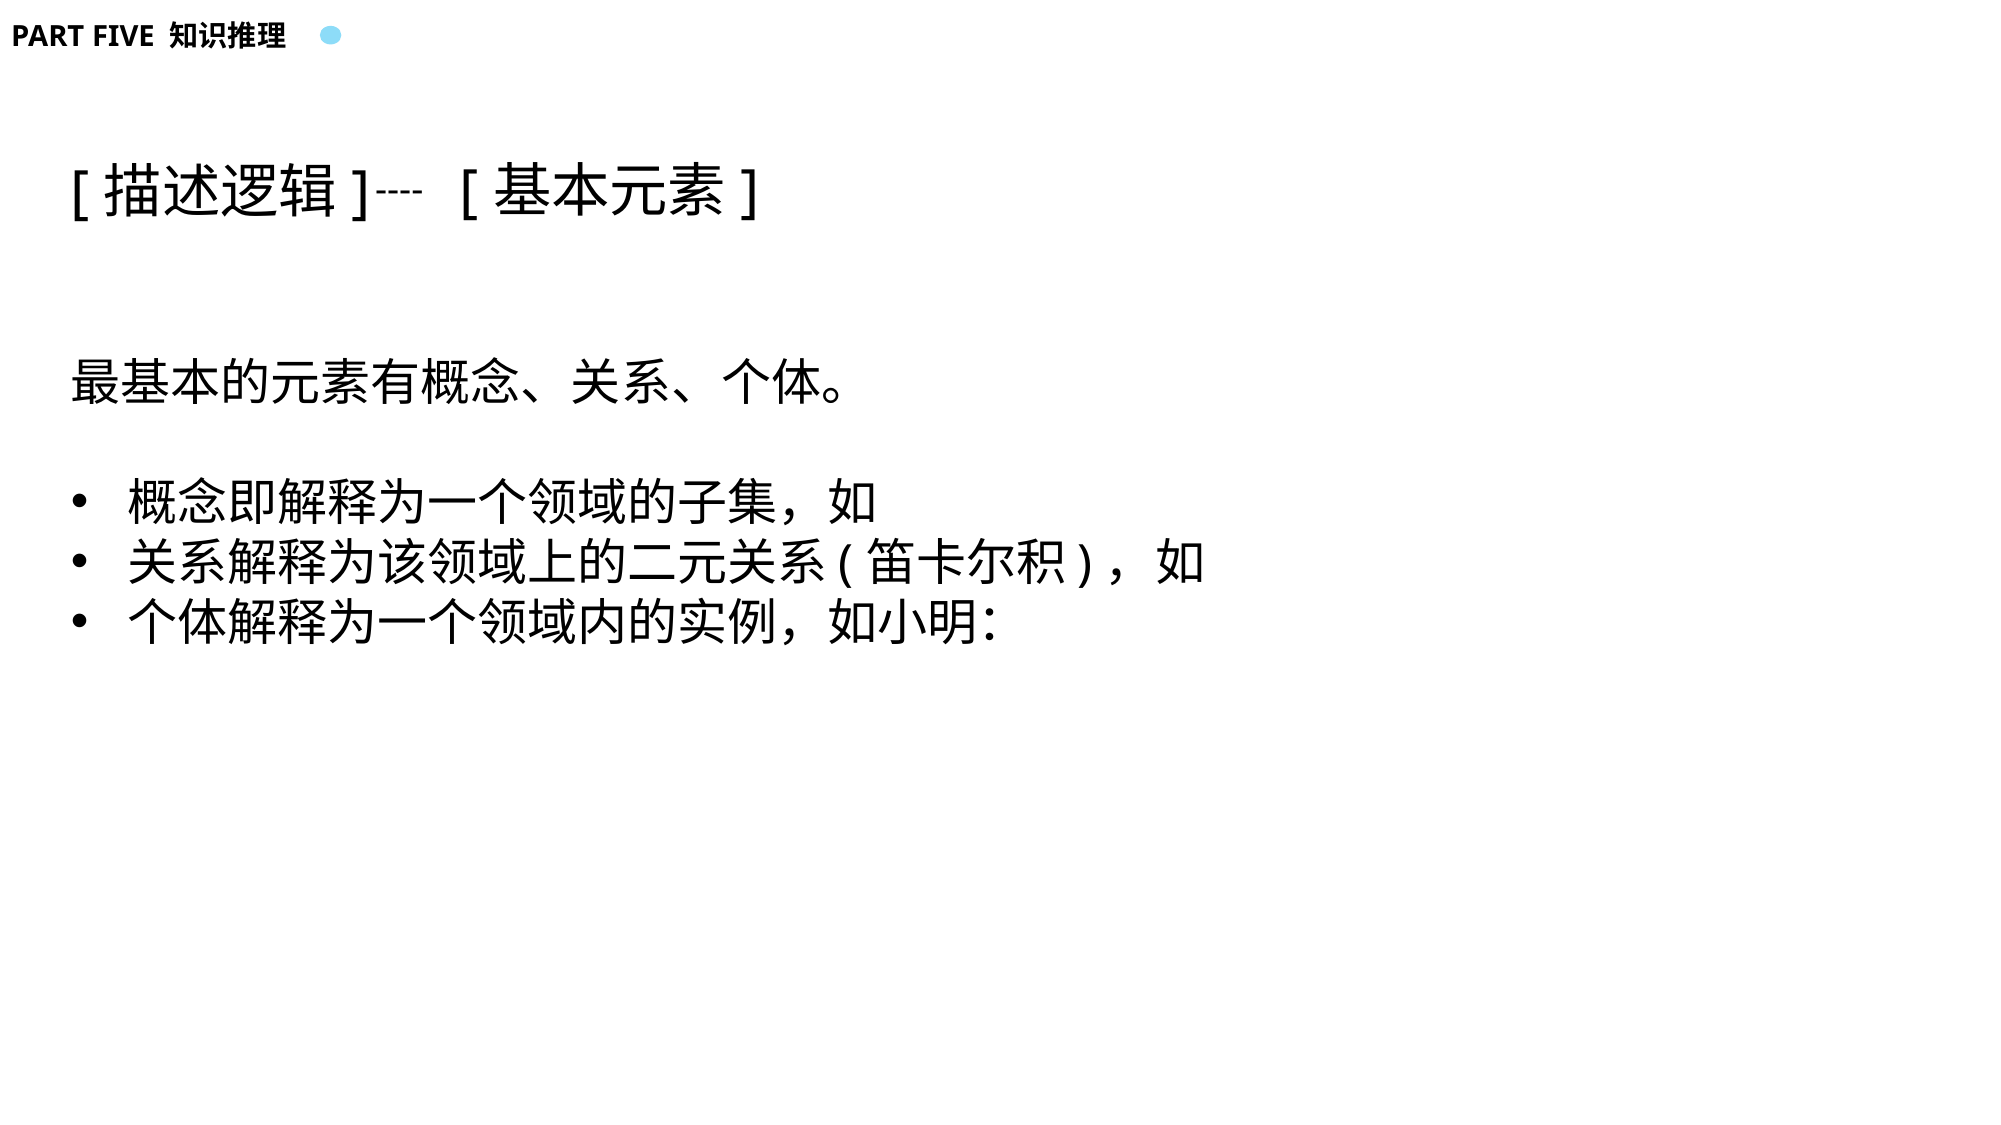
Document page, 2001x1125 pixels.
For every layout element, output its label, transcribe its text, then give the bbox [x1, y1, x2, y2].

text_box [基本元素] [445, 145, 822, 231]
text_box [318, 24, 343, 46]
text_box [描述逻辑] [55, 146, 433, 232]
text_box PART FIVE 知识推理 [0, 9, 302, 60]
text_box ---- [360, 157, 439, 218]
